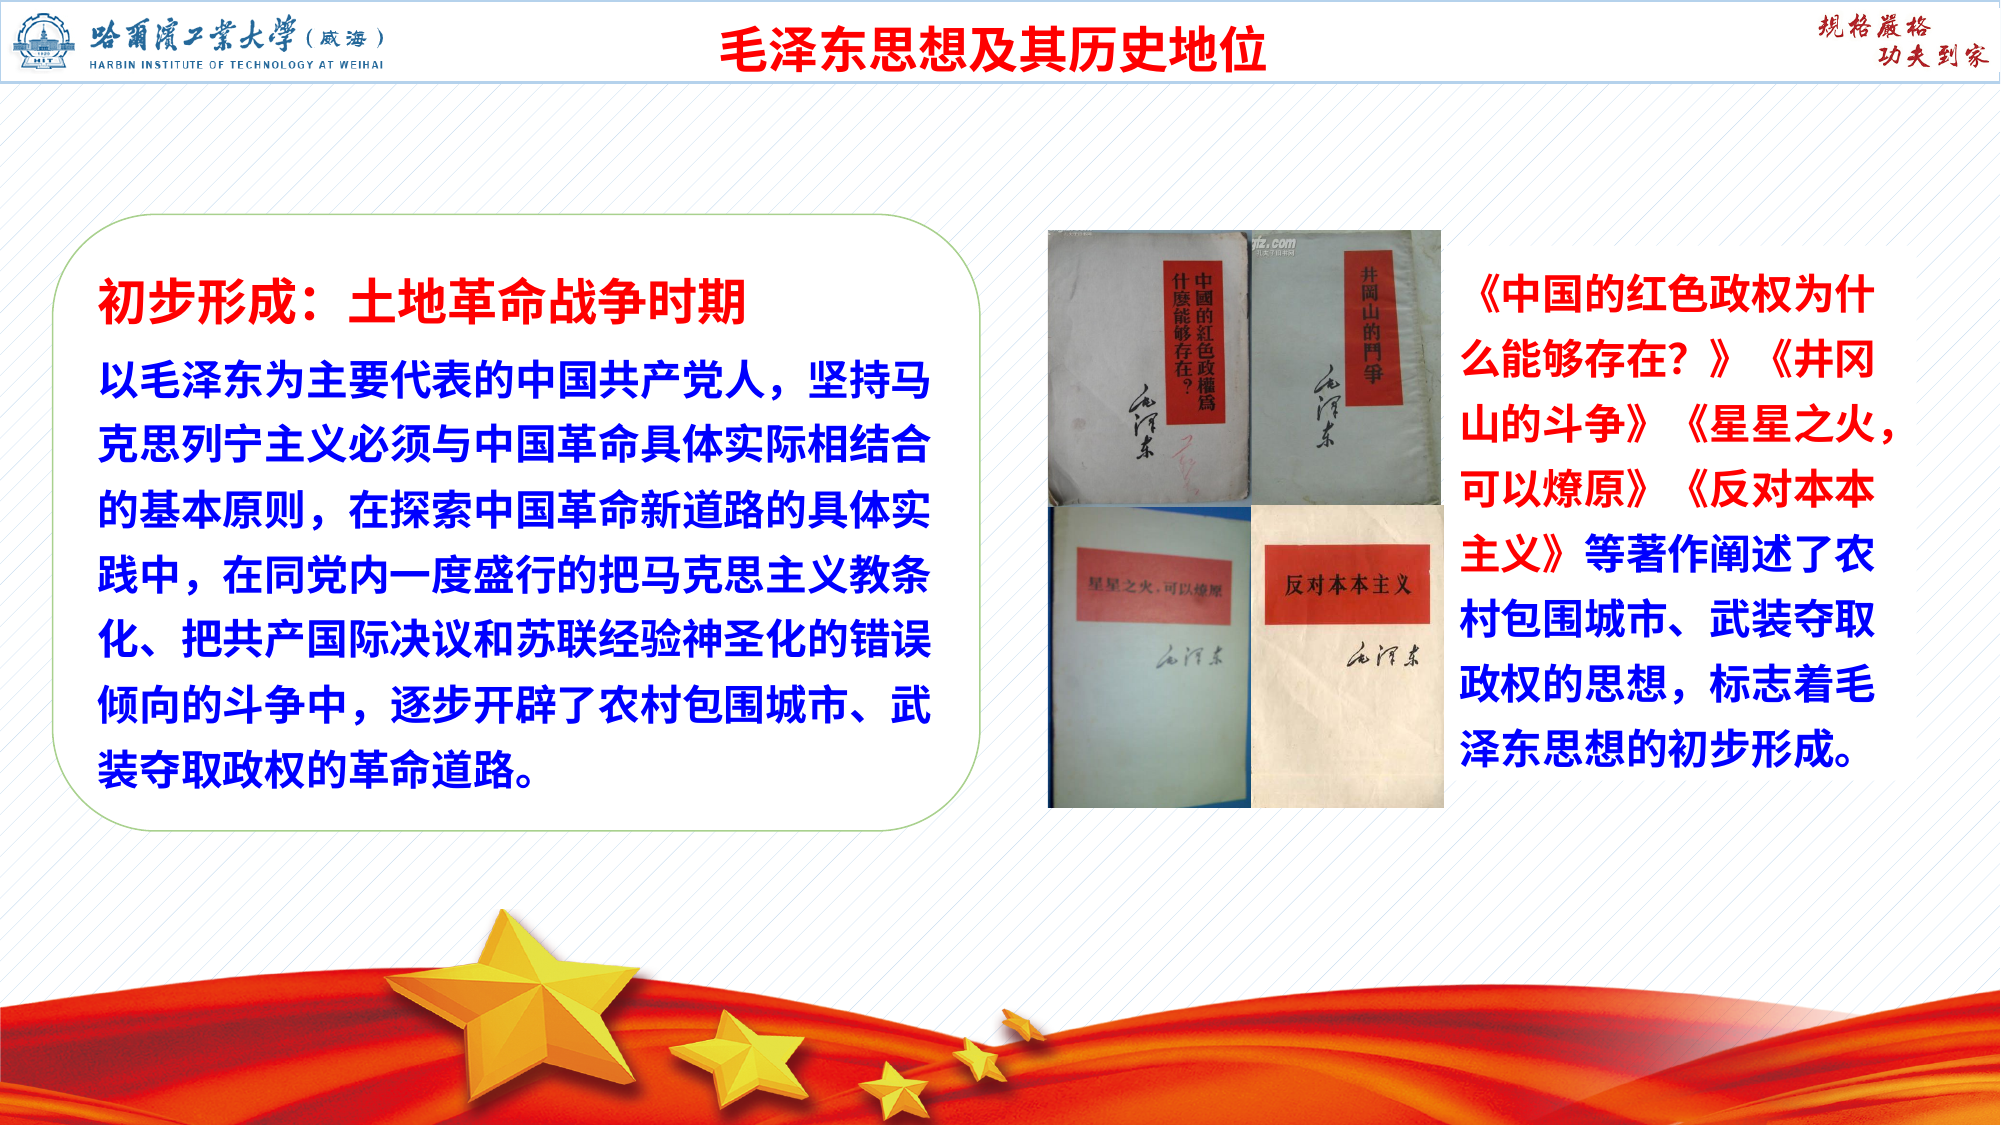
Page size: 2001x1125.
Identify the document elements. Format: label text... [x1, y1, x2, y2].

text_box 初步形成：土地革命战争时期 以毛泽东为主要代表的中国共产党人，坚持马克思列宁主义必须与中国革命具体实际相结合的基本原则，在探索中国革命新道路的具体实践中，在同党内一度盛行的把马克思主义教条化、把共产国际决议和苏联经验神圣化的错误倾向的斗争中，逐步开辟了农村包围城市、武装夺取政权的革命道路。 [52, 214, 980, 831]
picture [0, 909, 2000, 1125]
picture [1804, 8, 2001, 72]
text_box 毛泽东思想及其历史地位 [668, 0, 1318, 86]
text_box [1047, 230, 1917, 808]
picture [4, 4, 384, 74]
